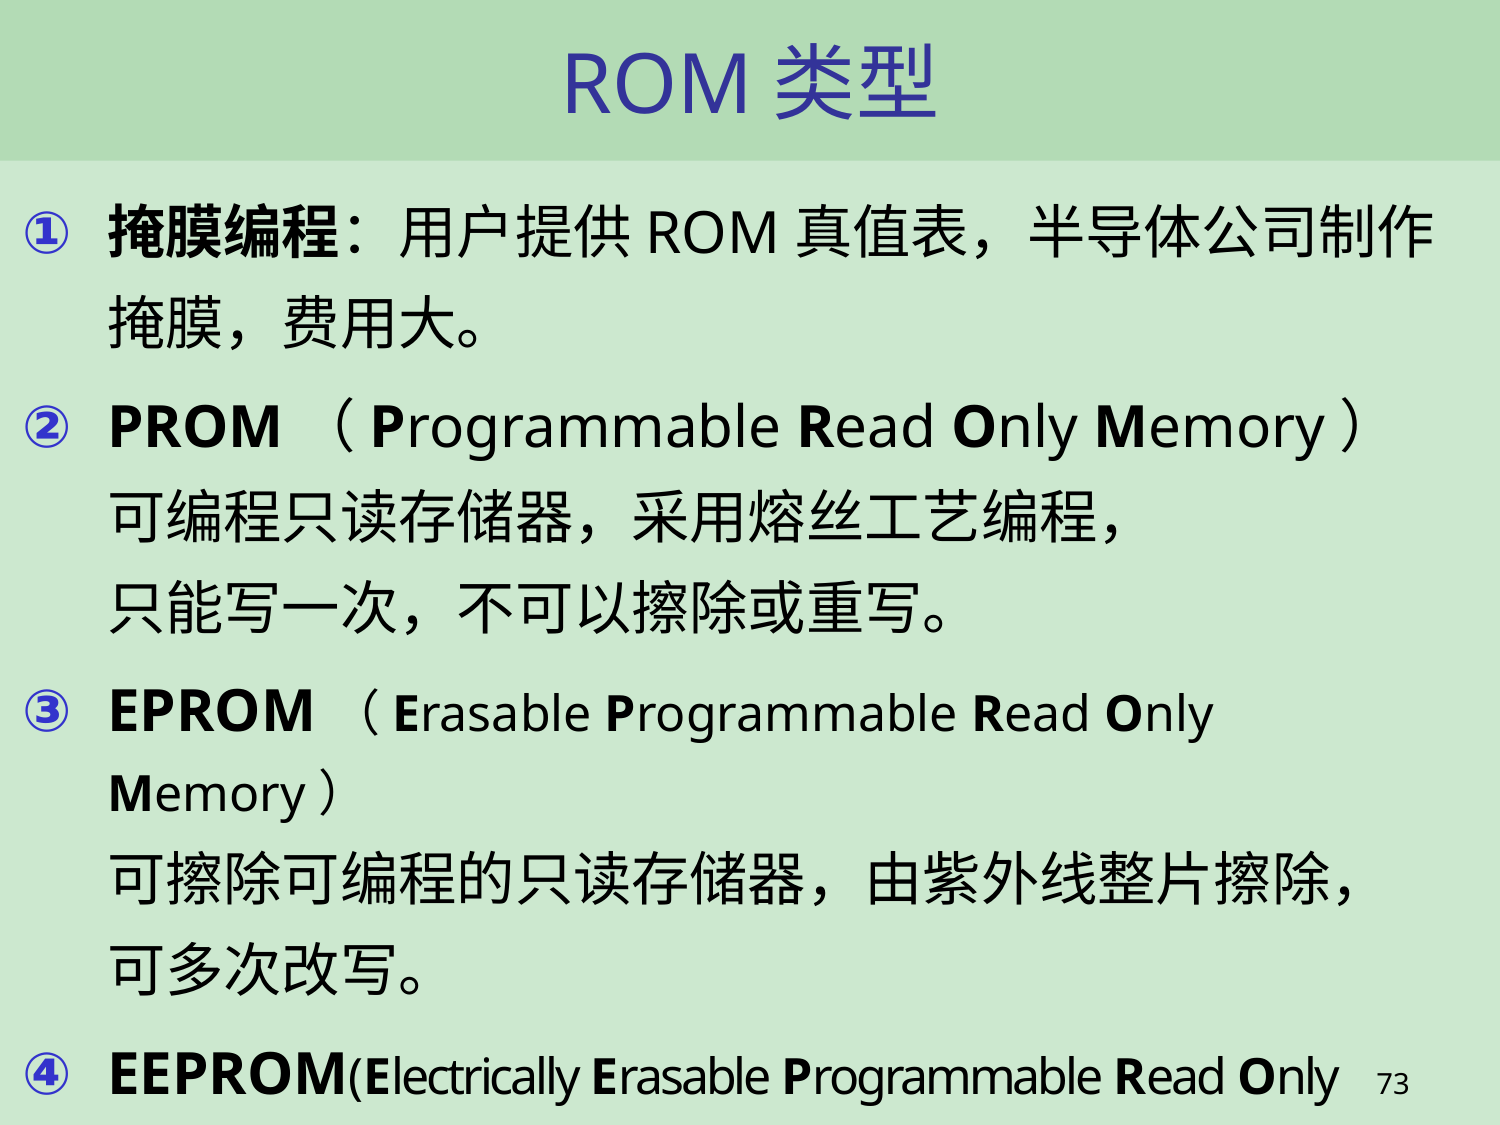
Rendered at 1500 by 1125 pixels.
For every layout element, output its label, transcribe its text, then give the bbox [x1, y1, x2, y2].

list 掩膜编程：用户提供ROM真值表，半导体公司制作掩膜，费用大。 PROM（Programmable Read Only Memory） 可编程只读存储器，采用熔丝工艺编程， 只能写一次，不可以擦除或重写。 EPROM（Erasable Programmable Read Only Memory） 可擦除可编程的只读存储器，由紫外线整片擦除， 可多次改写。 EEPROM(Electrically Erasable Programmable Read Only Memory) 电可擦除可编程的只读存储器 [7, 166, 1491, 1112]
title ROM类型 [17, 11, 1483, 149]
slide_number 73 [1112, 1037, 1426, 1113]
